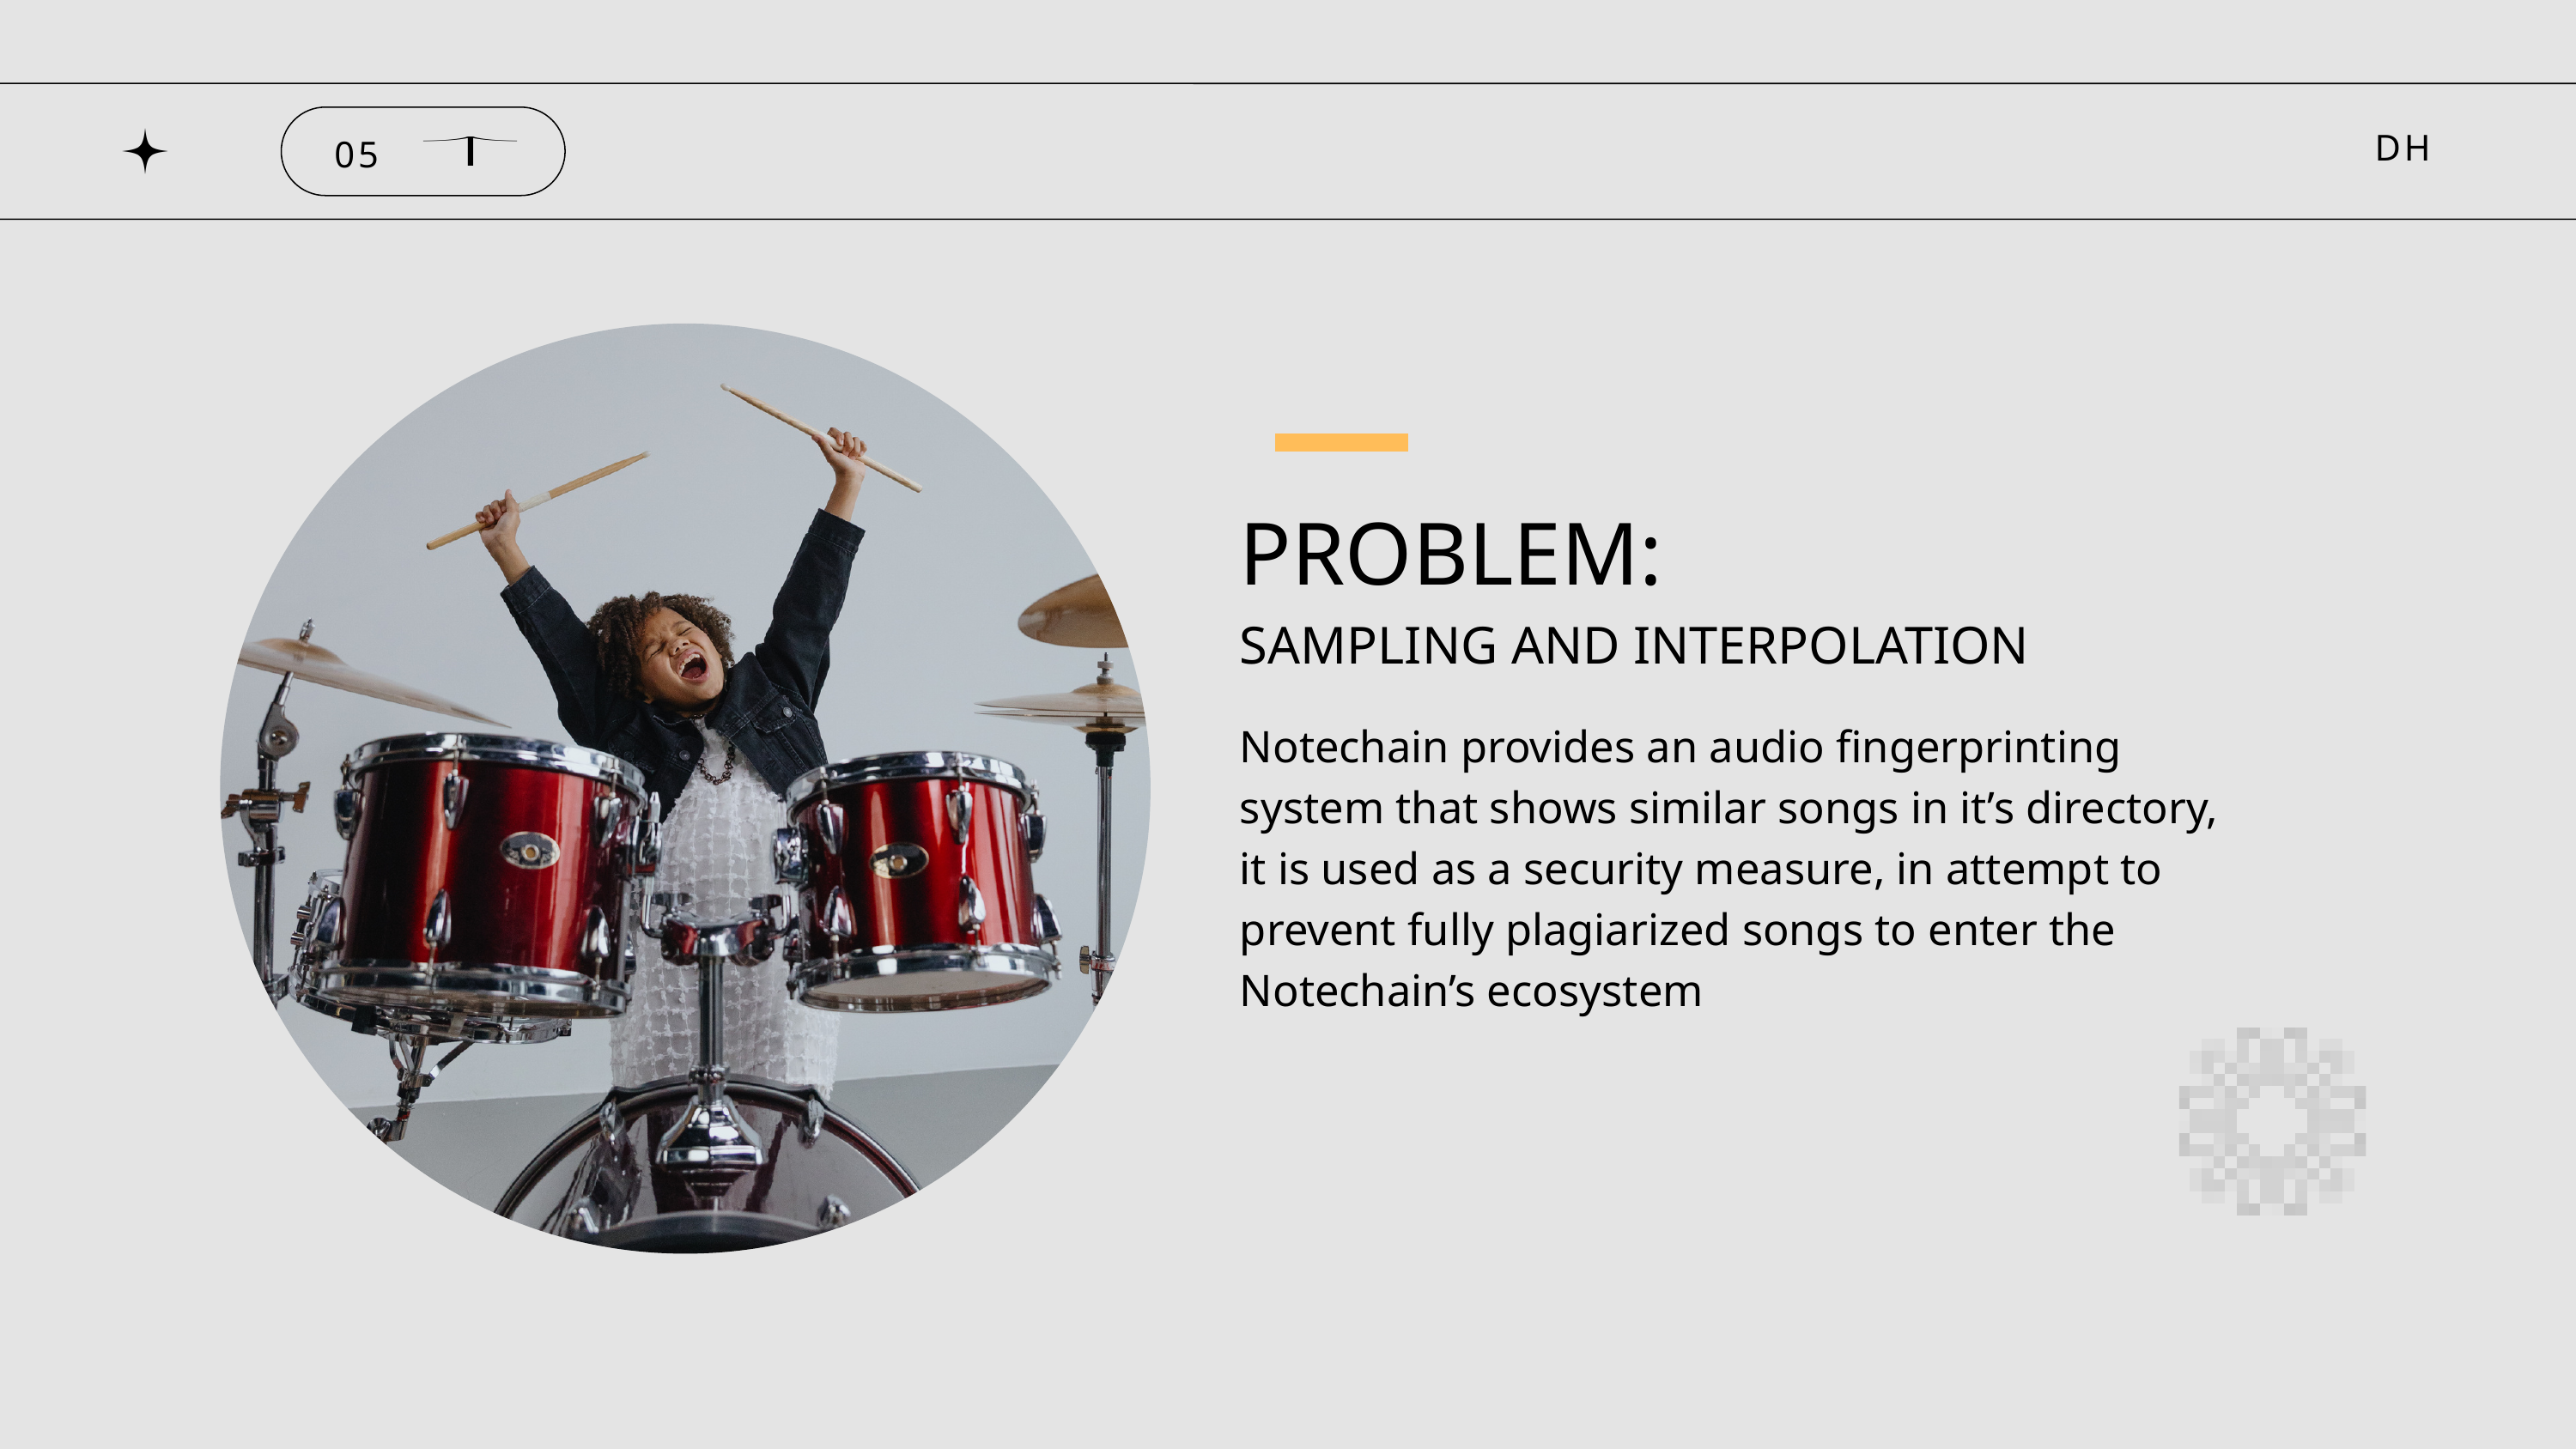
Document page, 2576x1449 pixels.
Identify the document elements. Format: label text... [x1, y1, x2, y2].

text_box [1332, 375, 1351, 510]
text_box PROBLEM: SAMPLING AND INTERPOLATION [1239, 482, 2470, 674]
text_box [122, 128, 168, 174]
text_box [220, 323, 1151, 1254]
text_box [2178, 1028, 2366, 1216]
text_box Notechain provides an audio fingerprinting system that shows similar songs in it’s directory, it is used as a security measure, in attempt to prevent fully plagiarized songs to enter the Notechain’s ecosystem [1239, 710, 2249, 1016]
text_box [281, 106, 566, 196]
text_box DH [2014, 118, 2432, 169]
